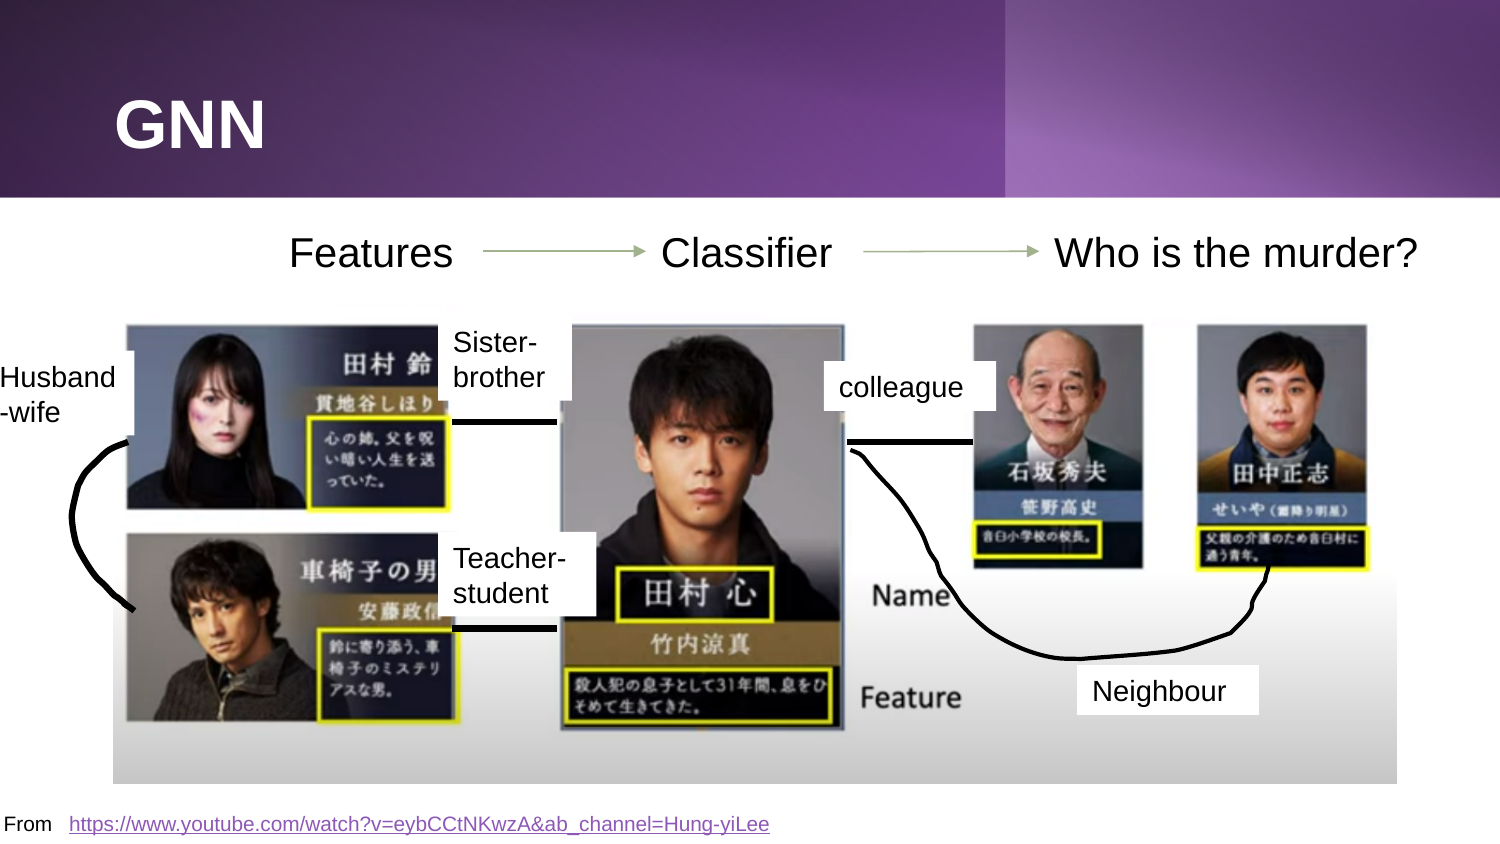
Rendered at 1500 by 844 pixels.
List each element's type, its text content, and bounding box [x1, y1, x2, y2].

text_box Husband-wife [0, 350, 107, 436]
text_box [69, 448, 107, 591]
text_box Who is the murder? [1039, 218, 1489, 284]
title GNN [103, 44, 1397, 208]
picture [112, 304, 1398, 784]
picture [0, 0, 1500, 199]
text_box Classifier [646, 218, 856, 284]
text_box From https://www.youtube.com/watch?v=eybCCtNKwzA&ab_channel=Hung-yiLee [0, 803, 885, 844]
text_box Features [273, 218, 483, 284]
